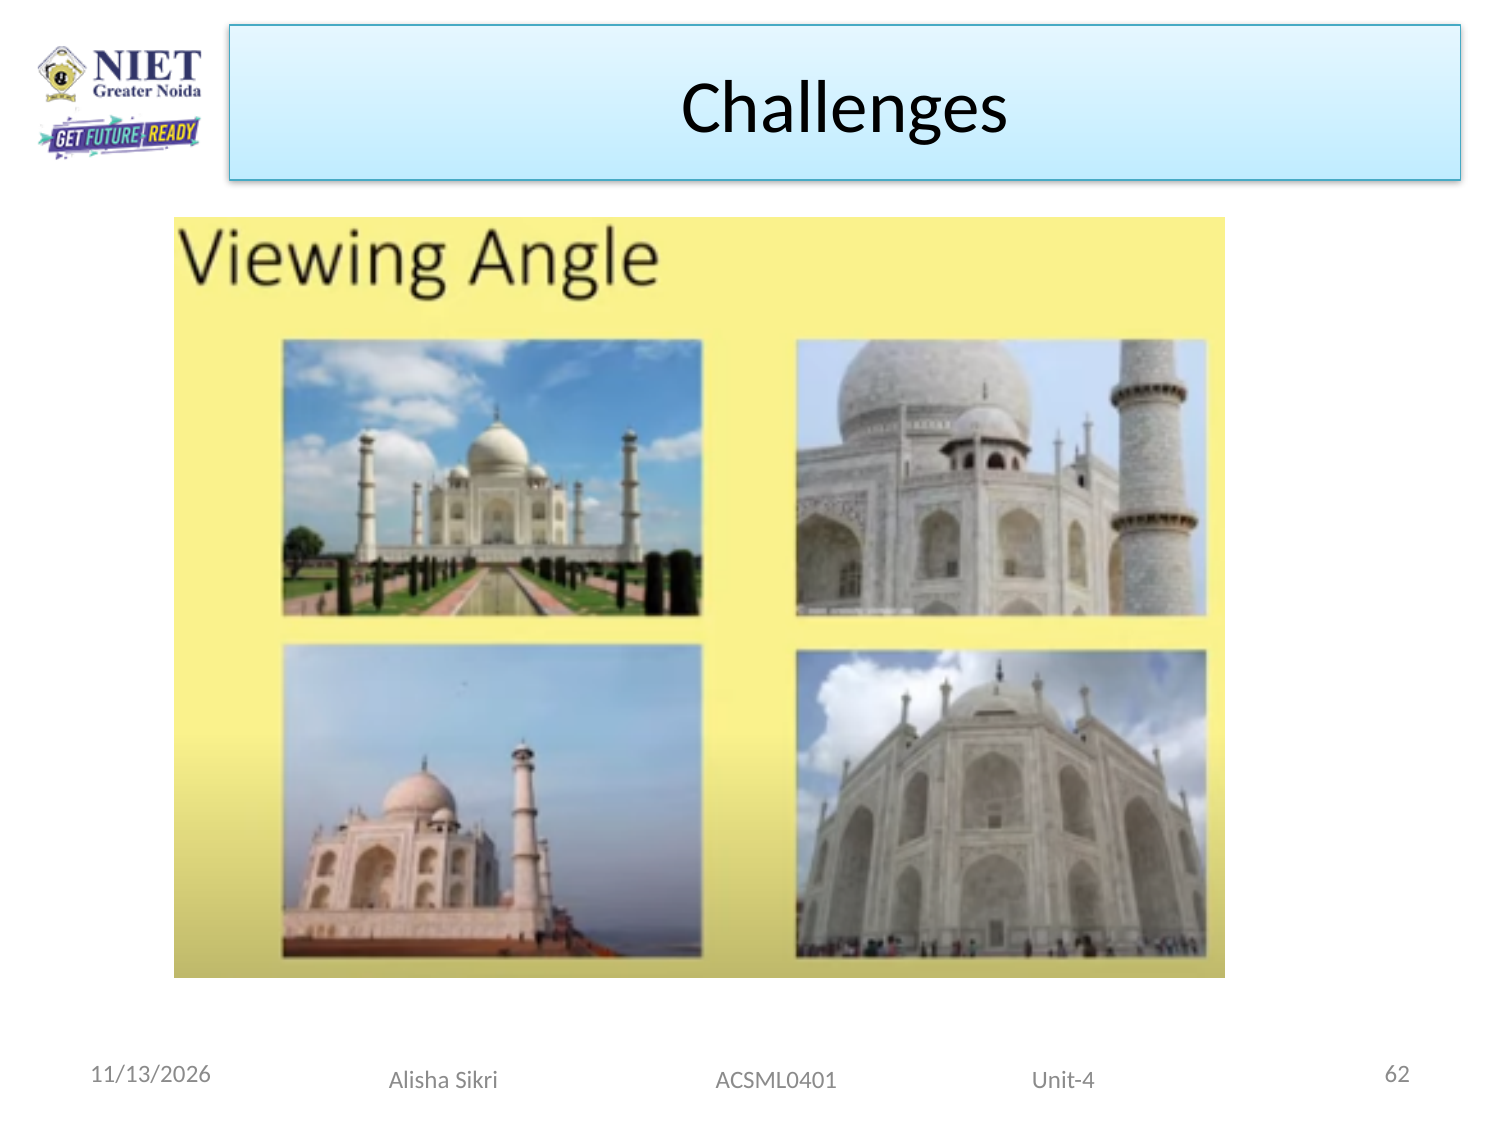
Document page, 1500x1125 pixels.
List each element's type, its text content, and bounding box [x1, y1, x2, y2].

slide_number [75, 1042, 425, 1103]
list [174, 216, 1226, 978]
footer Alisha Sikri ACSML0401 Unit-4 [330, 1048, 1156, 1109]
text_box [0, 24, 1461, 181]
slide_number 62 [1074, 1042, 1425, 1103]
